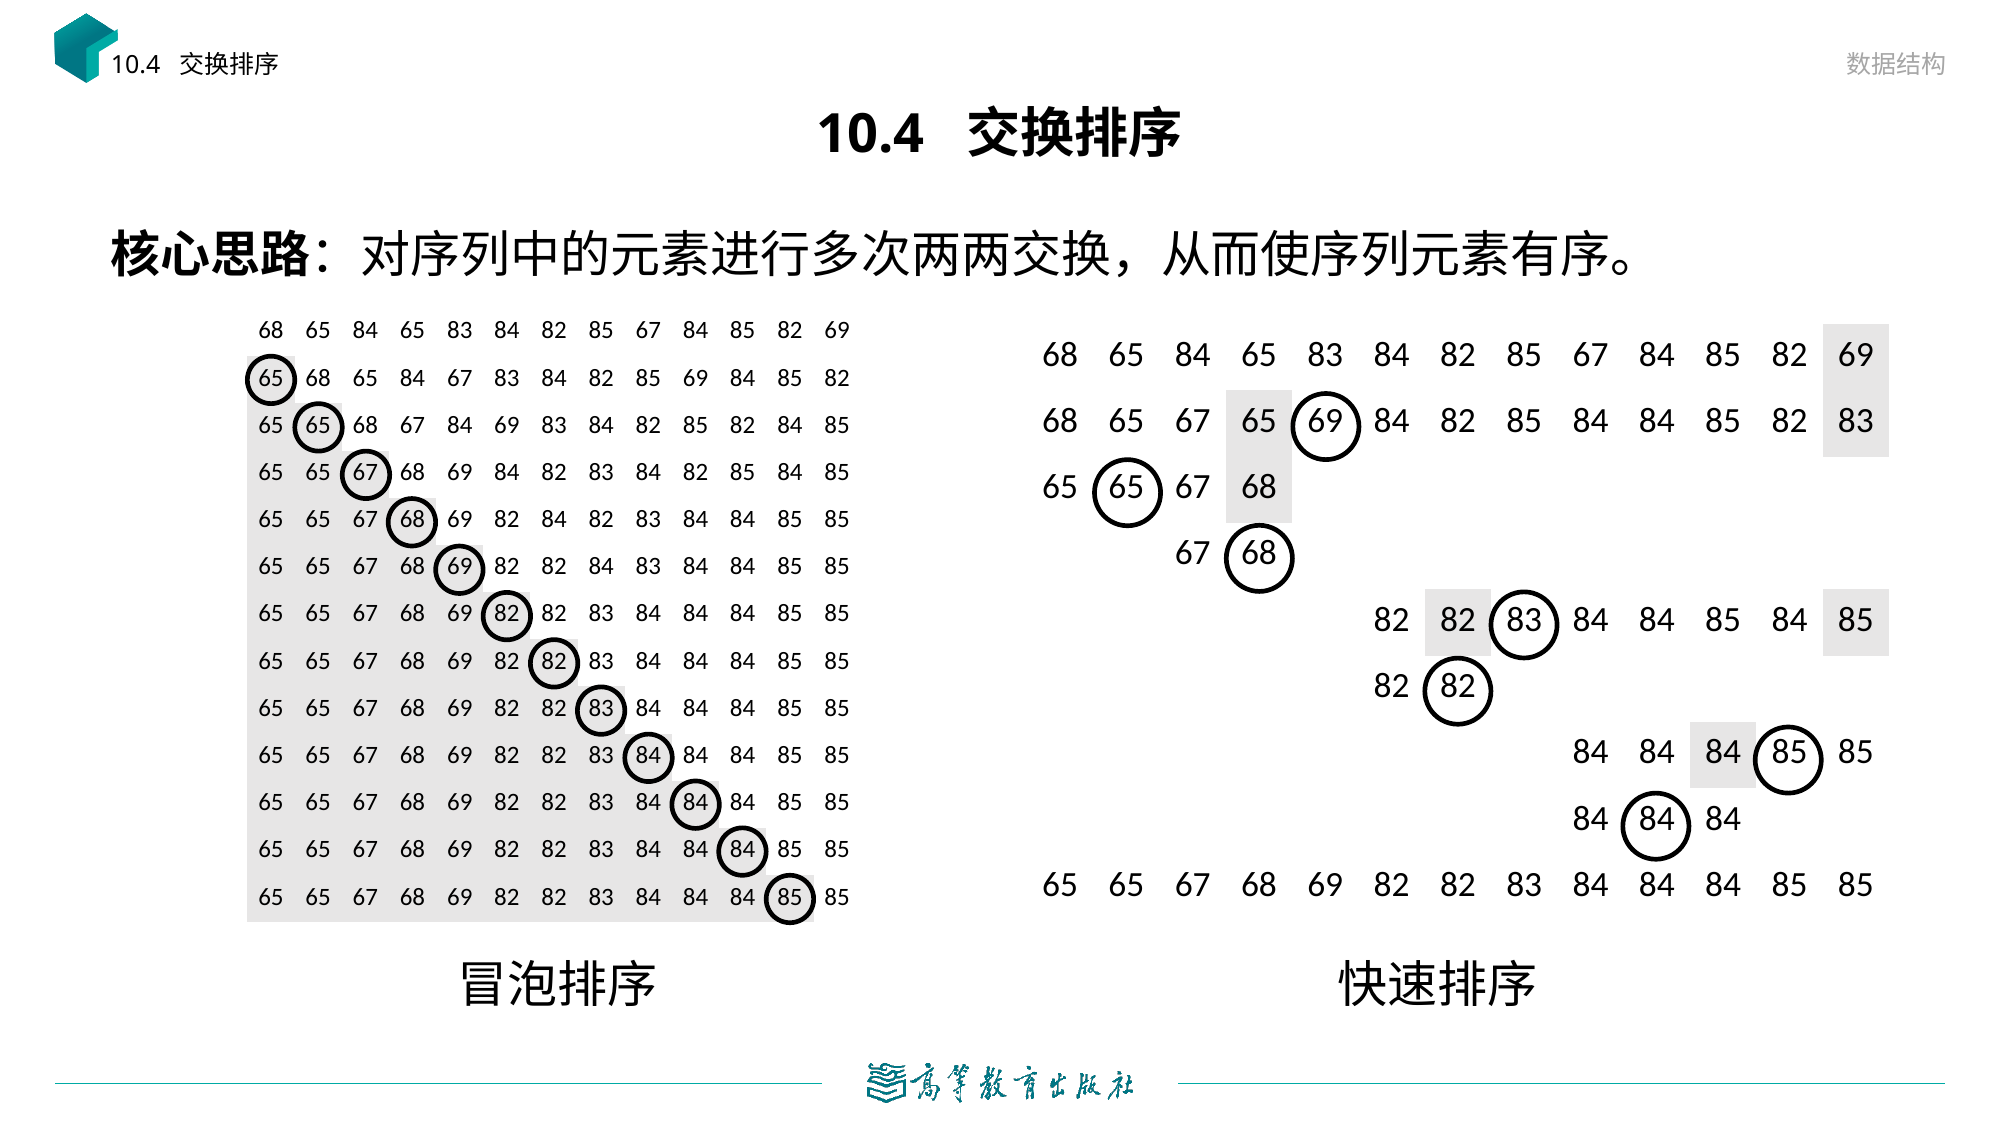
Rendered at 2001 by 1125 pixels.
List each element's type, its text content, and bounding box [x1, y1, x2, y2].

text_box 冒泡排序 [411, 938, 703, 1051]
list 核心思路：对序列中的元素进行多次两两交换，从而使序列元素有序。 [95, 209, 1910, 1039]
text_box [1026, 323, 1890, 922]
list 数据结构 [1115, 32, 1962, 86]
picture [867, 1063, 1133, 1103]
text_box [247, 308, 862, 923]
title 10.4 交换排序 [137, 92, 1863, 178]
text_box 快速排序 [1292, 938, 1584, 1051]
subtitle 10.4 交换排序 [95, 44, 894, 99]
